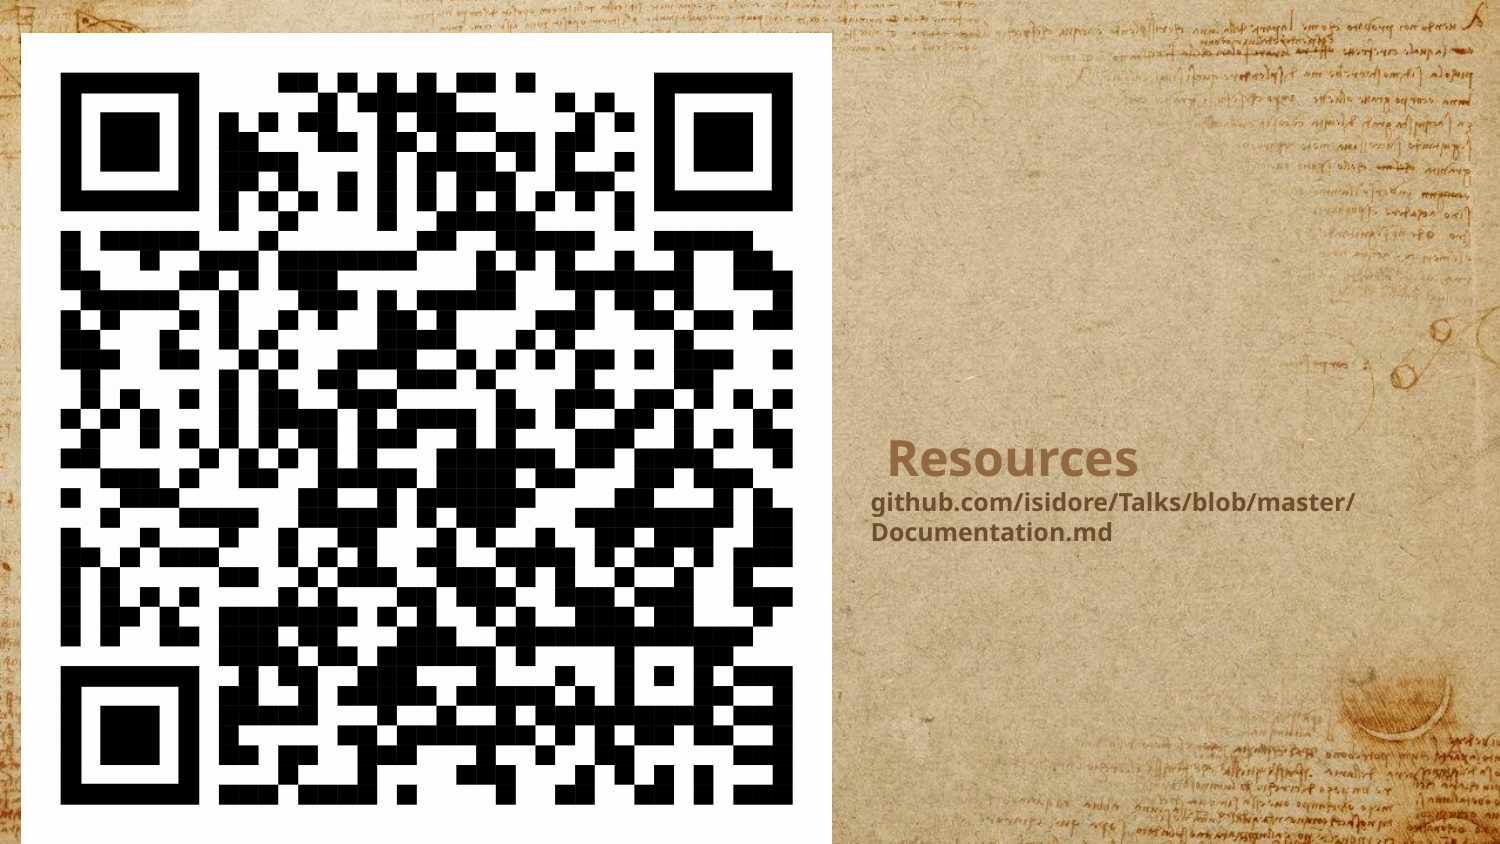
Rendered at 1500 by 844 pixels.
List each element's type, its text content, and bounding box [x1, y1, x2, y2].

text_box github.com/isidore/Talks/blob/master/Documentation.md [855, 478, 1495, 554]
picture [0, 0, 1500, 844]
text_box Resources [837, 384, 1220, 502]
